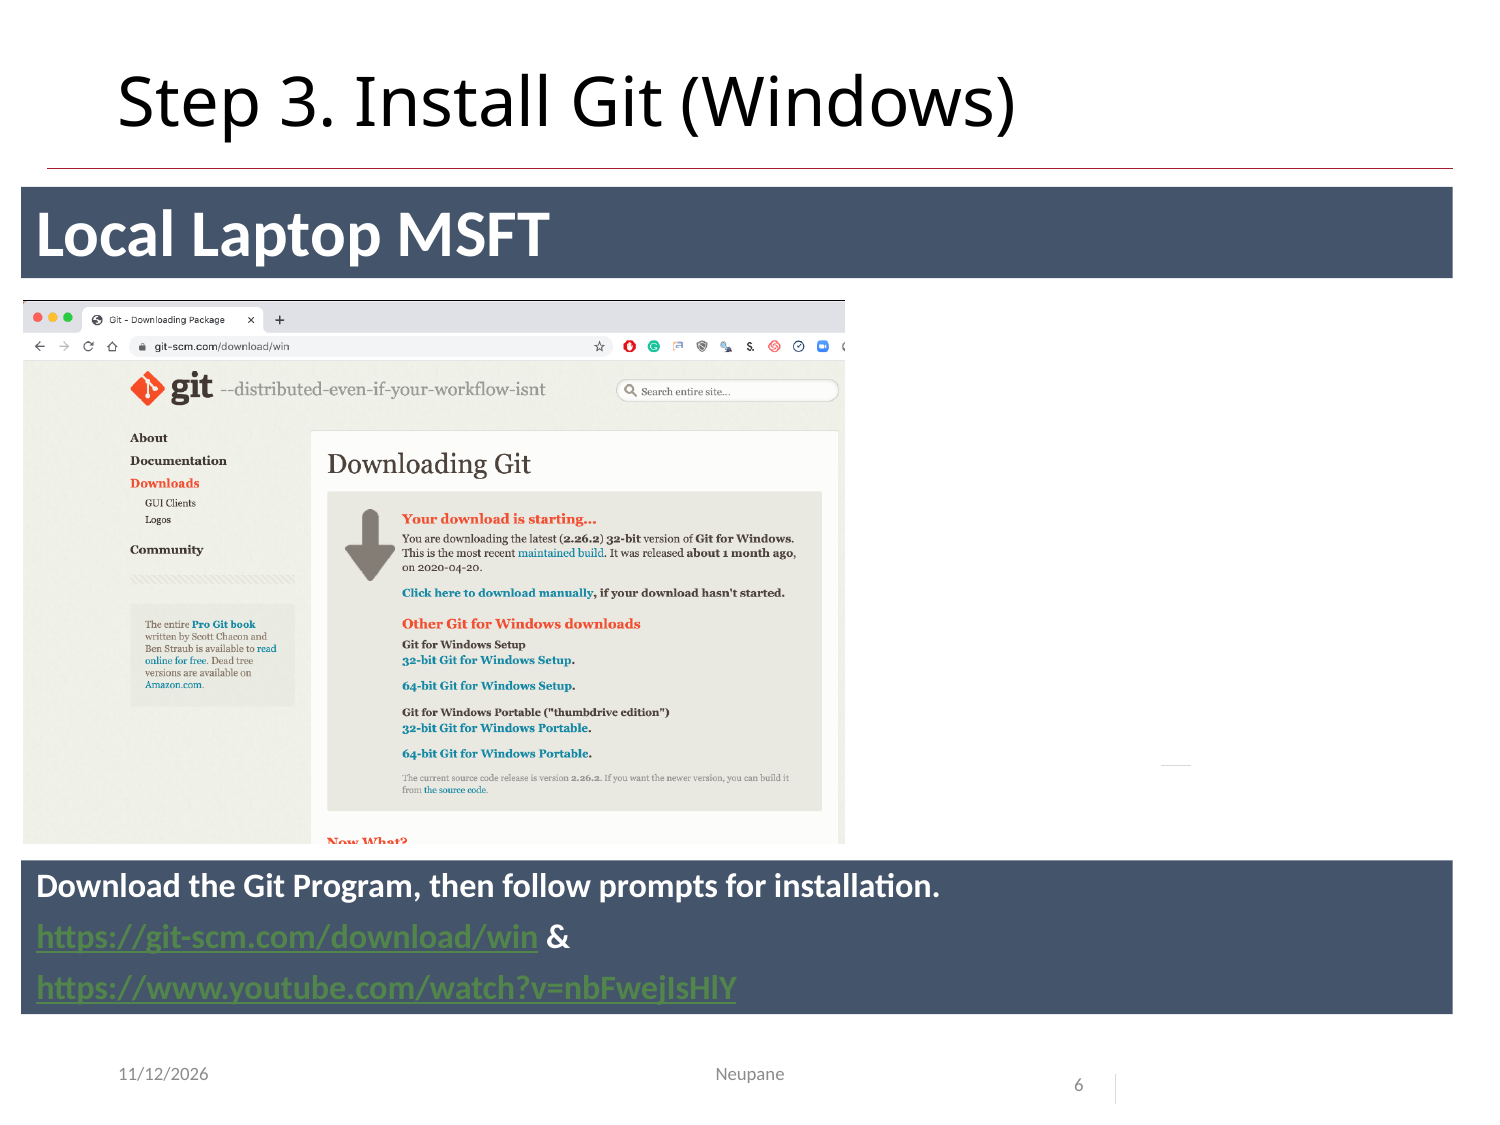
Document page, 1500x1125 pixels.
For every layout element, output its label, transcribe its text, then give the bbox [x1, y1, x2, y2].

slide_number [103, 1042, 441, 1103]
text_box Download the Git Program, then follow prompts for installation. https://git-scm.com/download/win & https://www.youtube.com/watch?v=nbFwejIsHlY [21, 860, 1453, 1015]
picture [23, 300, 845, 844]
slide_number 6 [1059, 1042, 1200, 1103]
title Step 3. Install Git (Windows) [103, 59, 1397, 157]
footer Neupane [496, 1042, 1004, 1103]
list Local Laptop MSFT [21, 186, 1453, 279]
